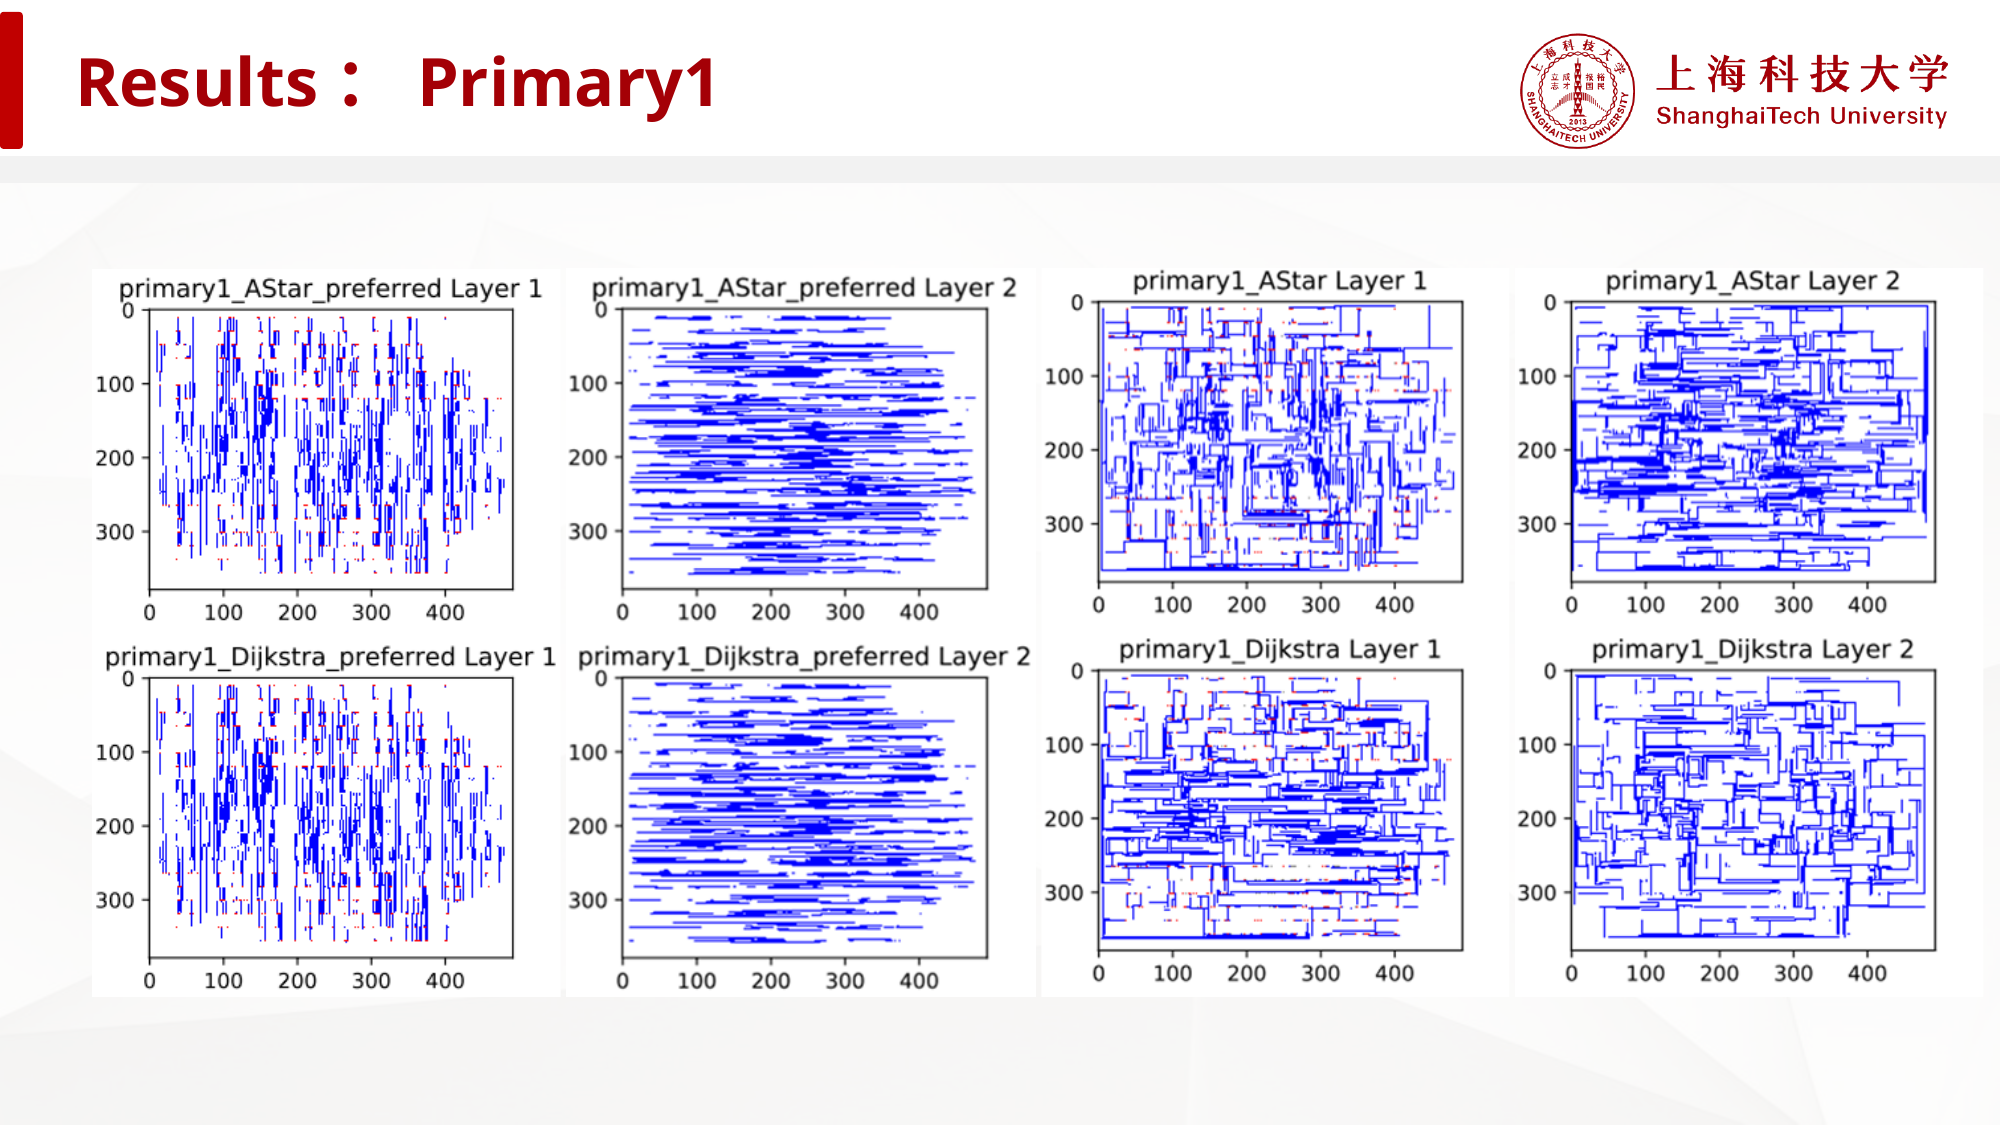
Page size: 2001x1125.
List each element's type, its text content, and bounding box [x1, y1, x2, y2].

picture [92, 269, 561, 997]
picture [566, 268, 1036, 997]
picture [1041, 268, 1510, 997]
picture [1520, 33, 1948, 149]
text_box Results：Primary1 [60, 32, 1195, 128]
picture [1515, 268, 1984, 997]
